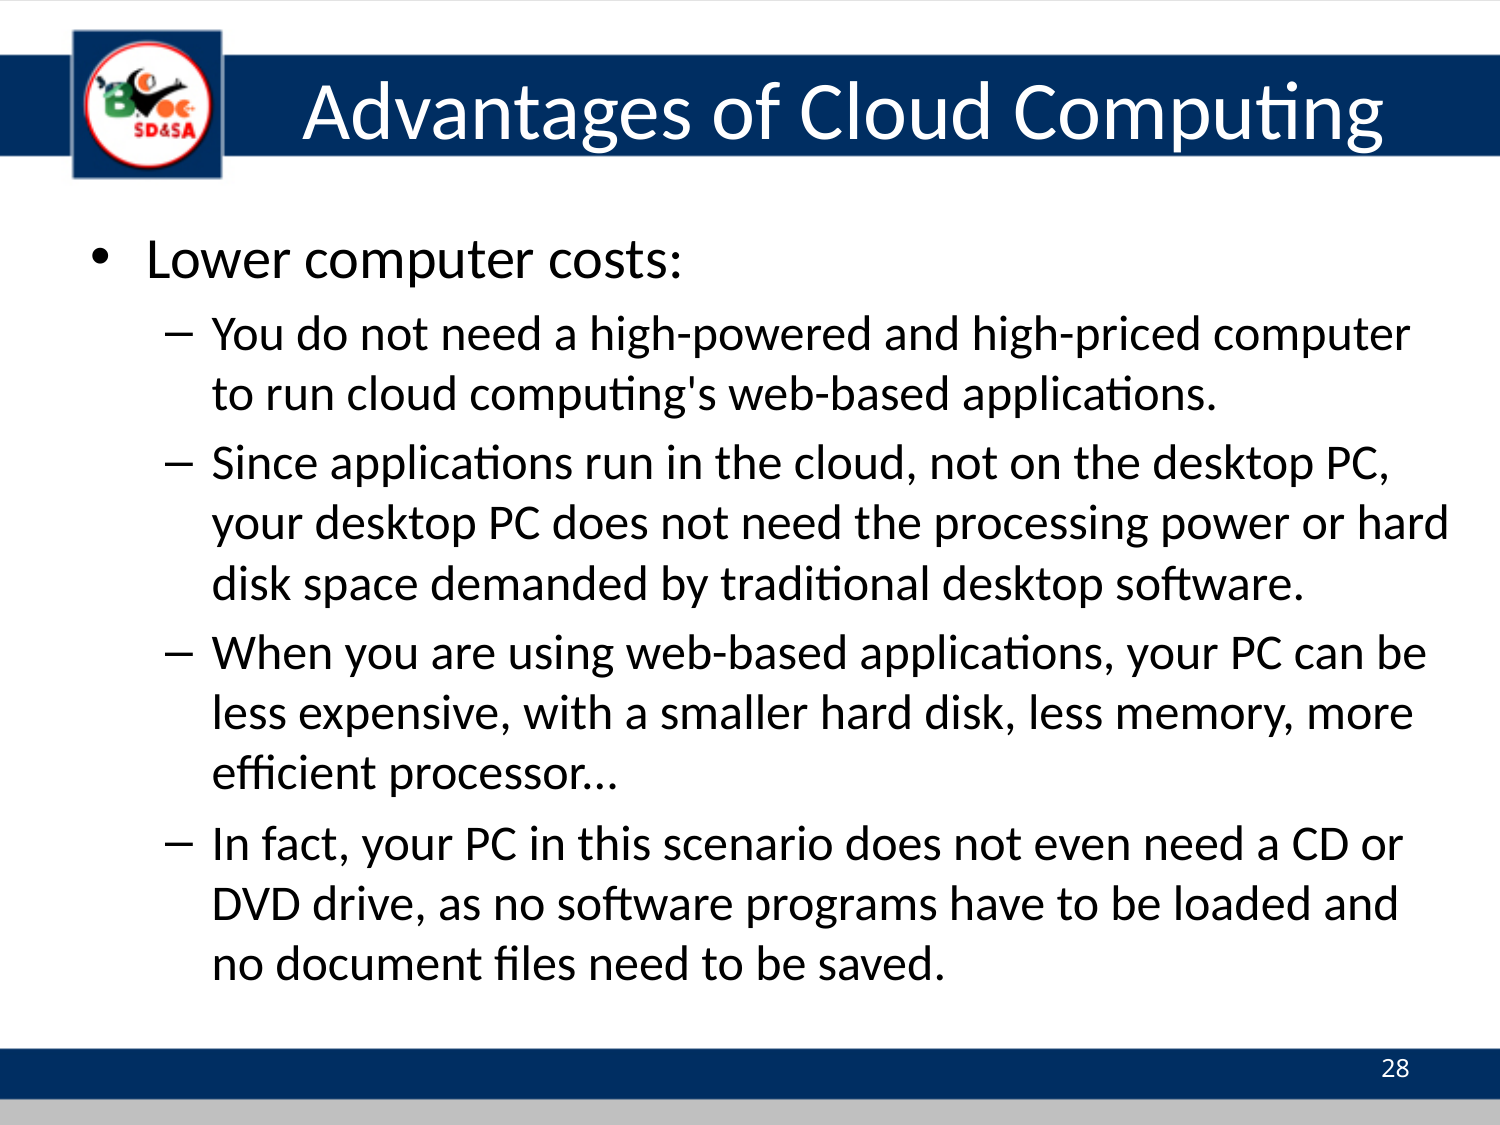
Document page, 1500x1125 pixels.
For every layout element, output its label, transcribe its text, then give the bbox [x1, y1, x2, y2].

list Lower computer costs: You do not need a high-powered and high-priced computer to run cloud computing's web-based applications. Since applications run in the cloud, not on the desktop PC, your desktop PC does not need the processing power or hard disk space demanded by traditional desktop software. When you are using web-based applications, your PC can be less expensive, with a smaller hard disk, less memory, more efficient processor... In fact, your PC in this scenario does not even need a CD or DVD drive, as no software programs have to be loaded and no document files need to be saved. [75, 212, 1471, 1005]
picture [0, 0, 1500, 1125]
title Advantages of Cloud Computing [287, 12, 1475, 200]
slide_number 28 [1074, 1040, 1425, 1100]
